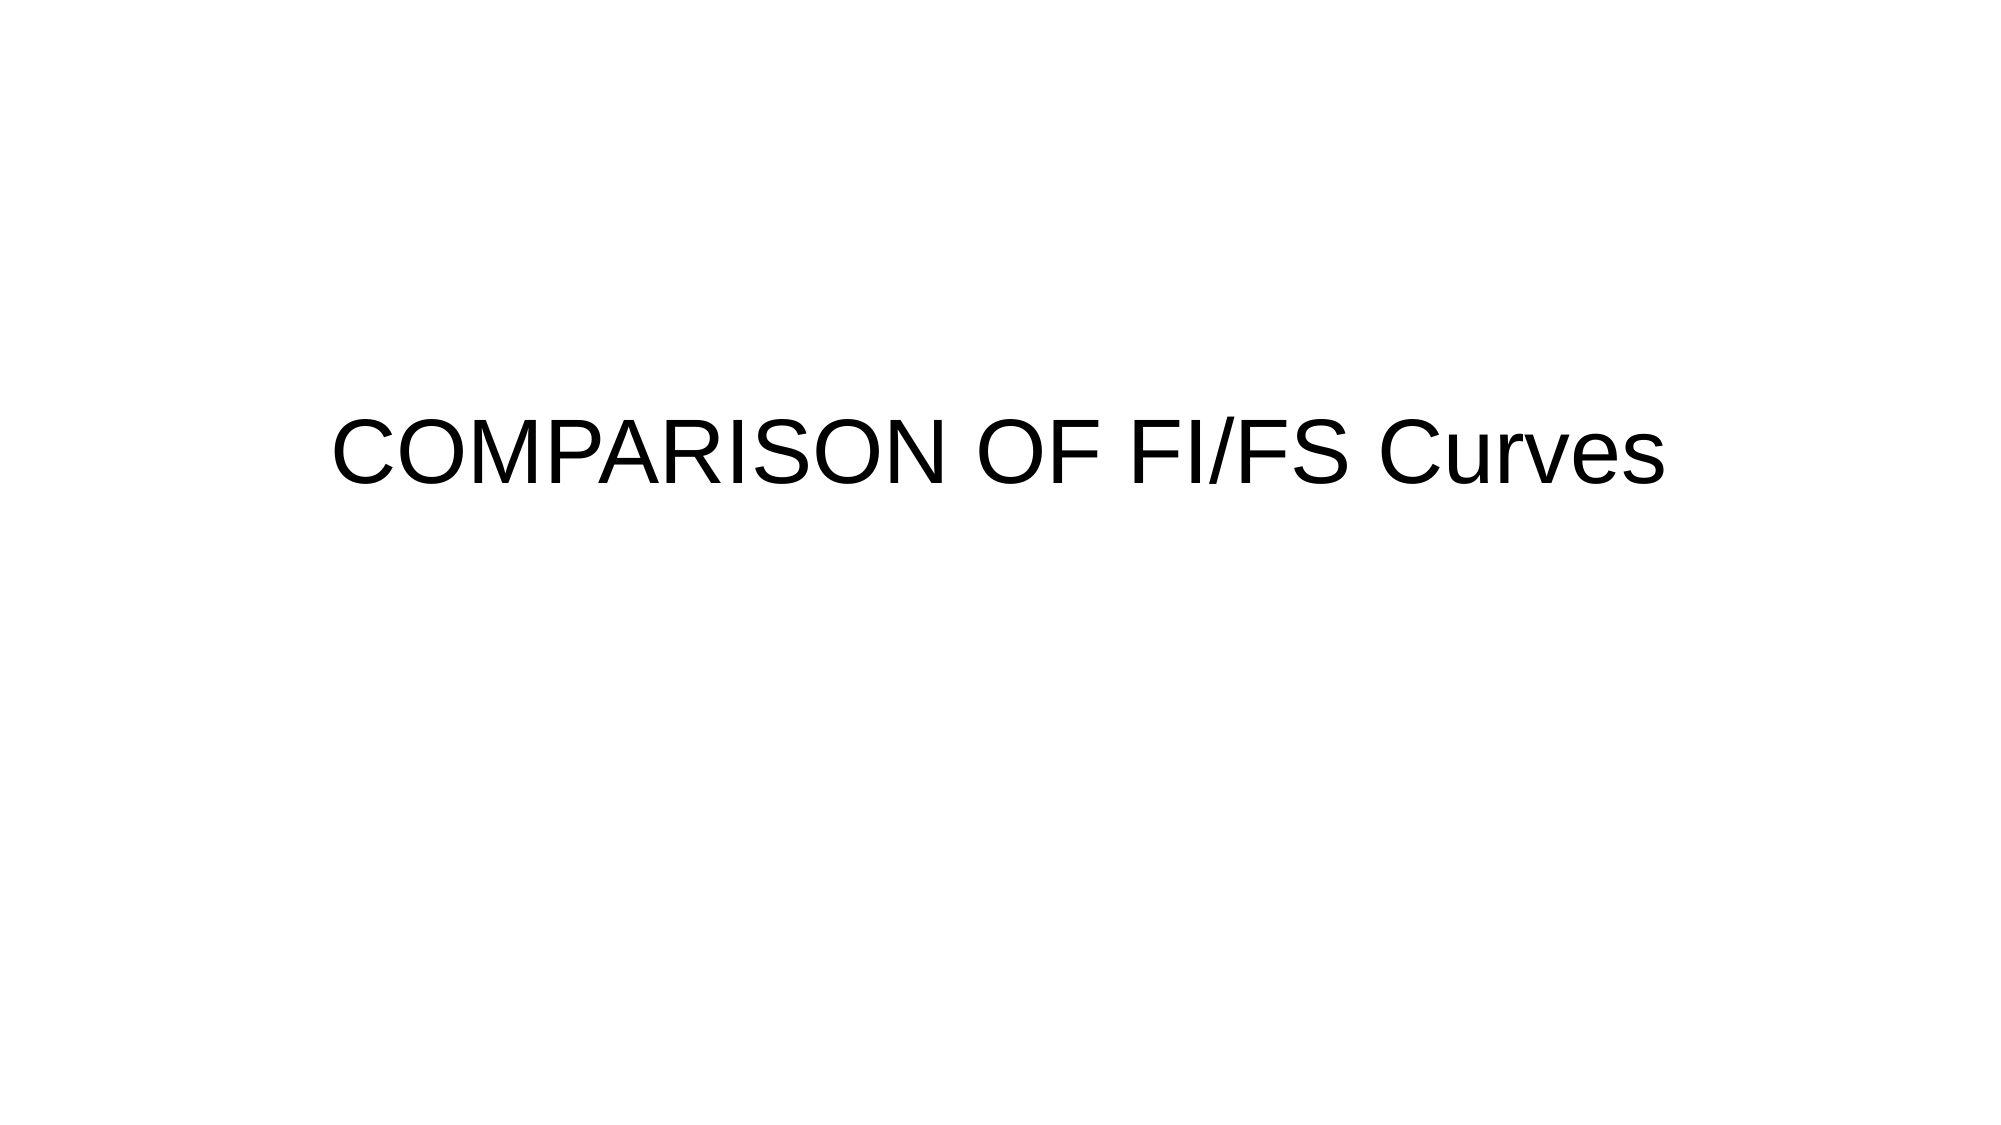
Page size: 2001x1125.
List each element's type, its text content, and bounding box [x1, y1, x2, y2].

title COMPARISON OF FI/FS Curves [137, 345, 1863, 563]
